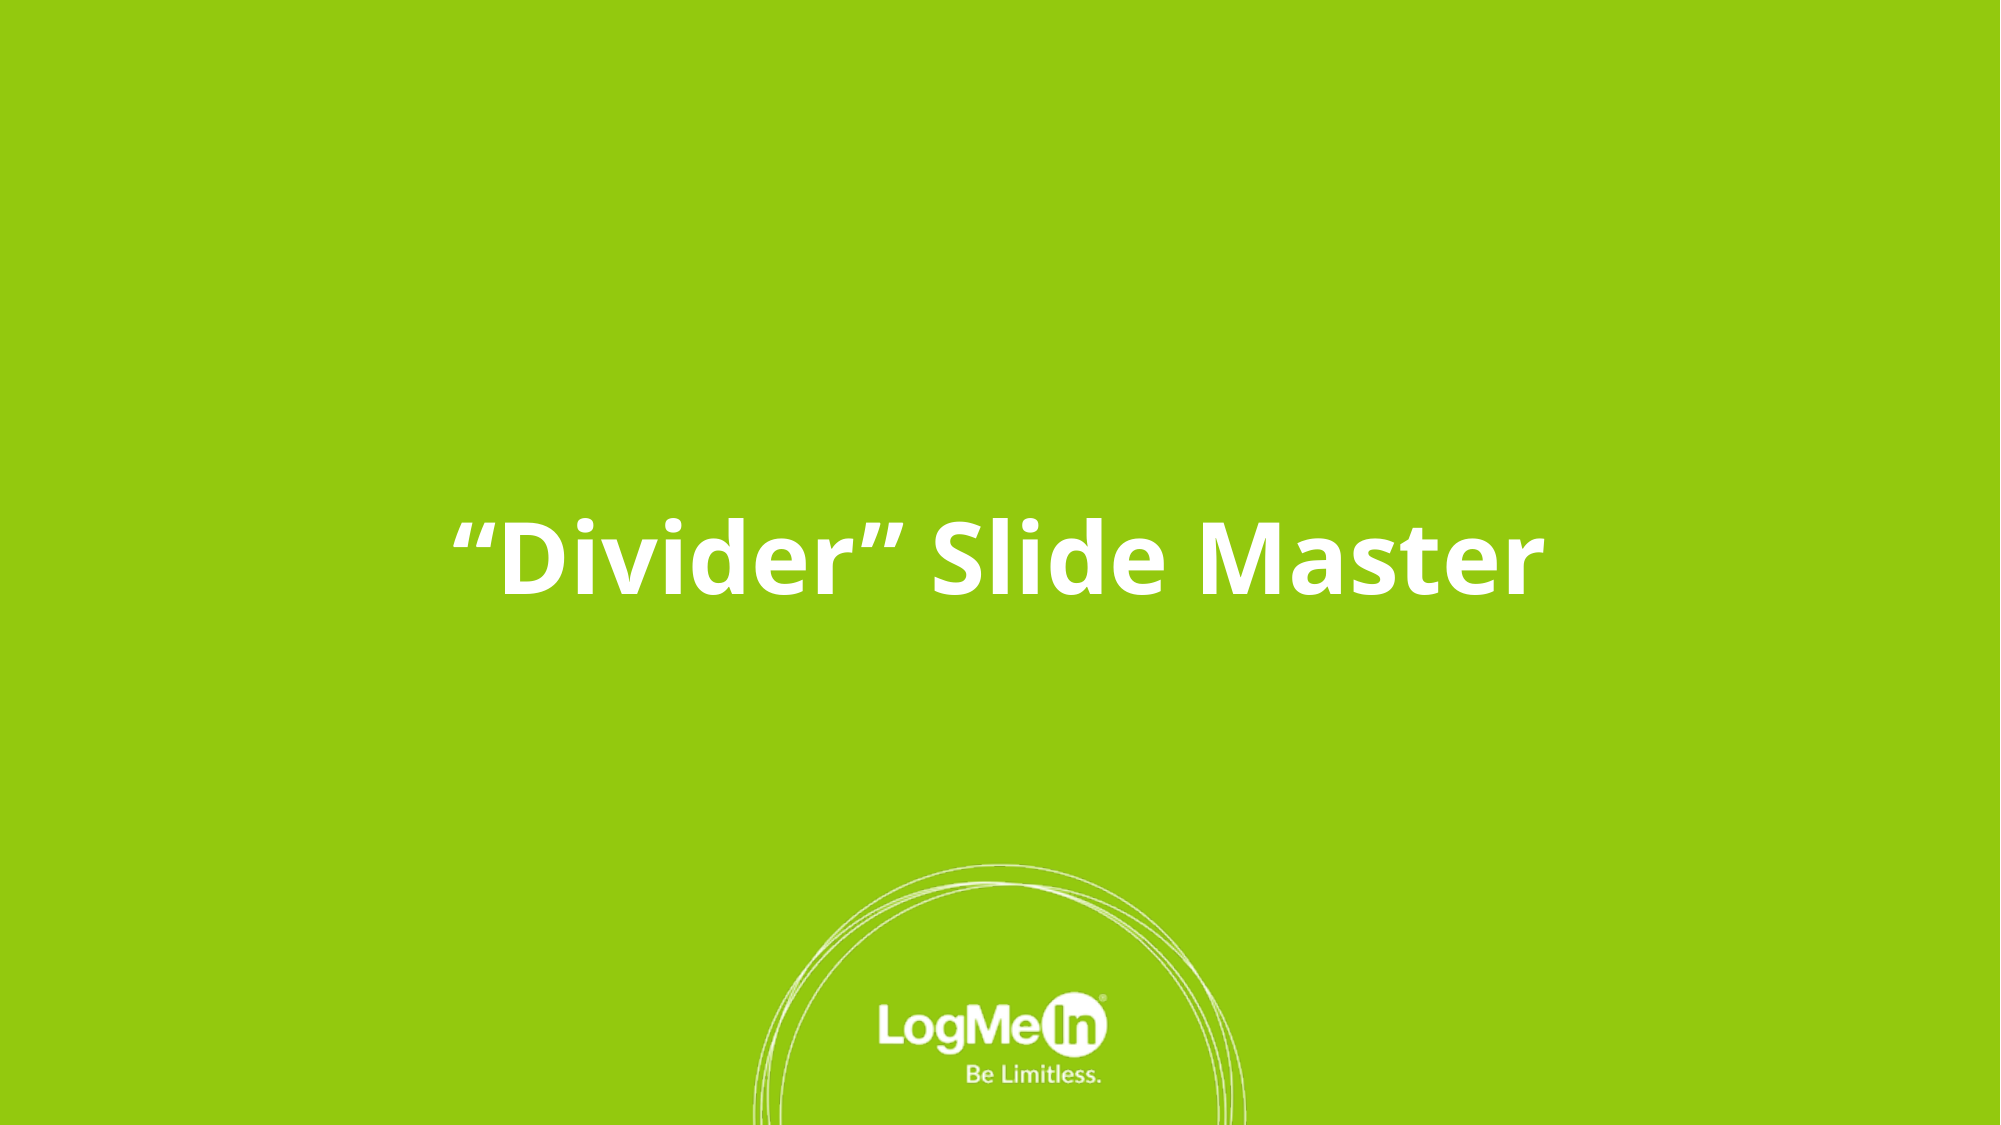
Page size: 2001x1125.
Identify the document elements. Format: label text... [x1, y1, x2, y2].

picture [744, 854, 1256, 1125]
title “Divider” Slide Master [99, 304, 1900, 821]
